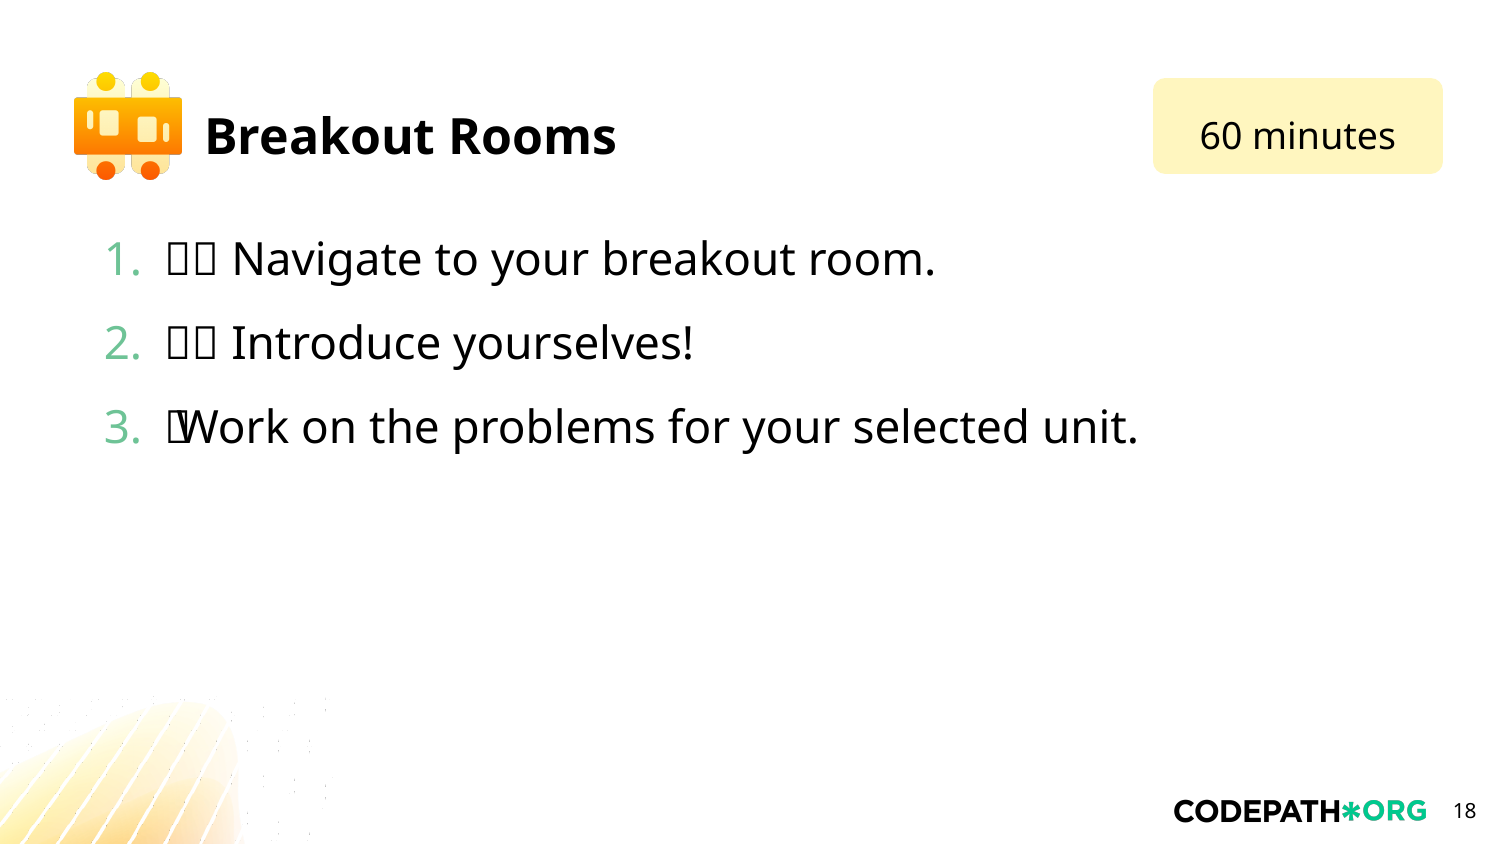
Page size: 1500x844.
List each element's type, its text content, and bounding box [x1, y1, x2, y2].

picture [1173, 799, 1401, 823]
subtitle 60 minutes [1153, 78, 1443, 174]
slide_number ‹#› [1401, 786, 1492, 837]
picture [74, 72, 182, 180]
text_box 🏃🏽 Navigate to your breakout room. 👋🏽 Introduce yourselves! 🧑🏽‍💻 Work on the problems for your selected unit. [74, 206, 1288, 468]
picture [0, 662, 338, 844]
